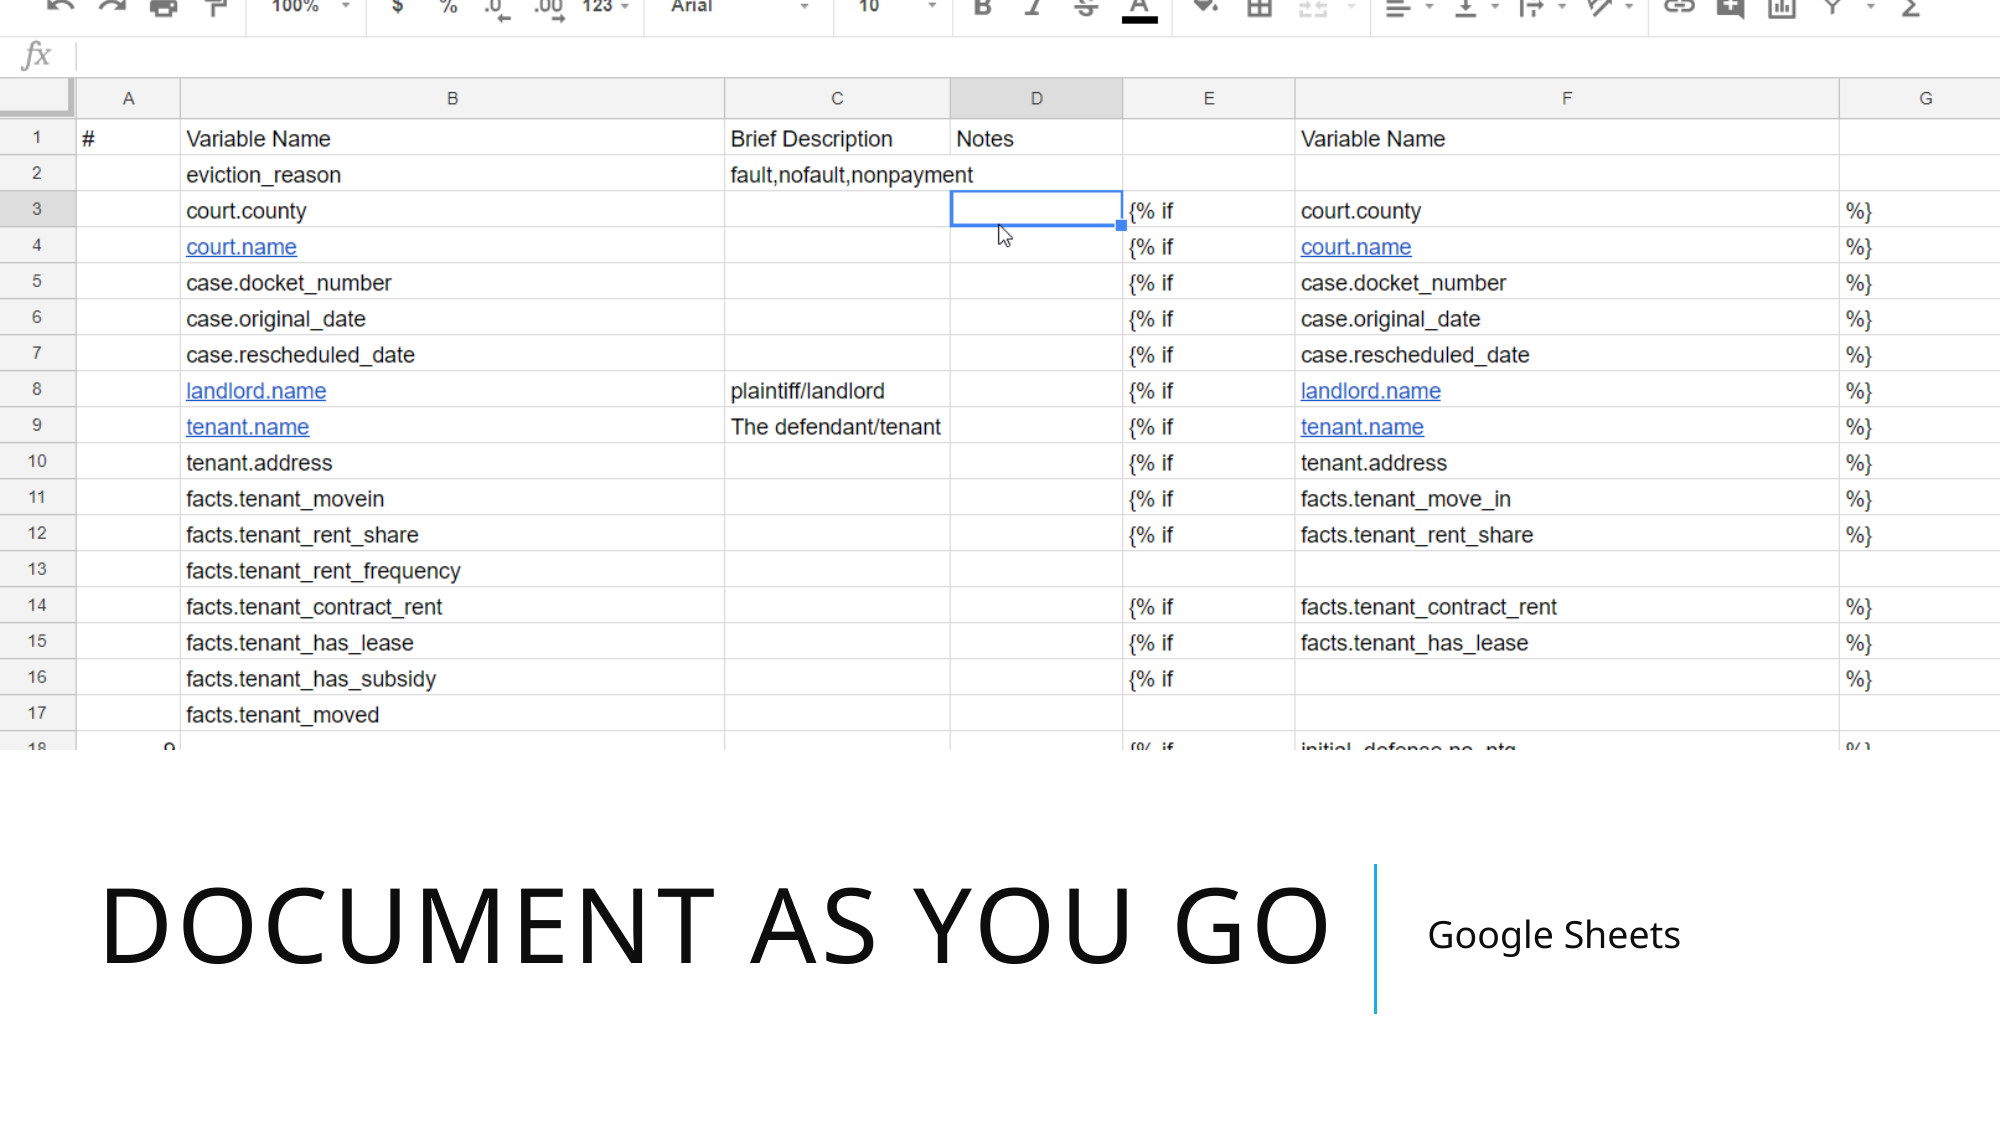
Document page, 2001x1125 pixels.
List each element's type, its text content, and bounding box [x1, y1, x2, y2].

title Document as you go [75, 813, 1350, 1054]
picture [0, 0, 2000, 751]
list Google Sheets [1412, 813, 1938, 1054]
